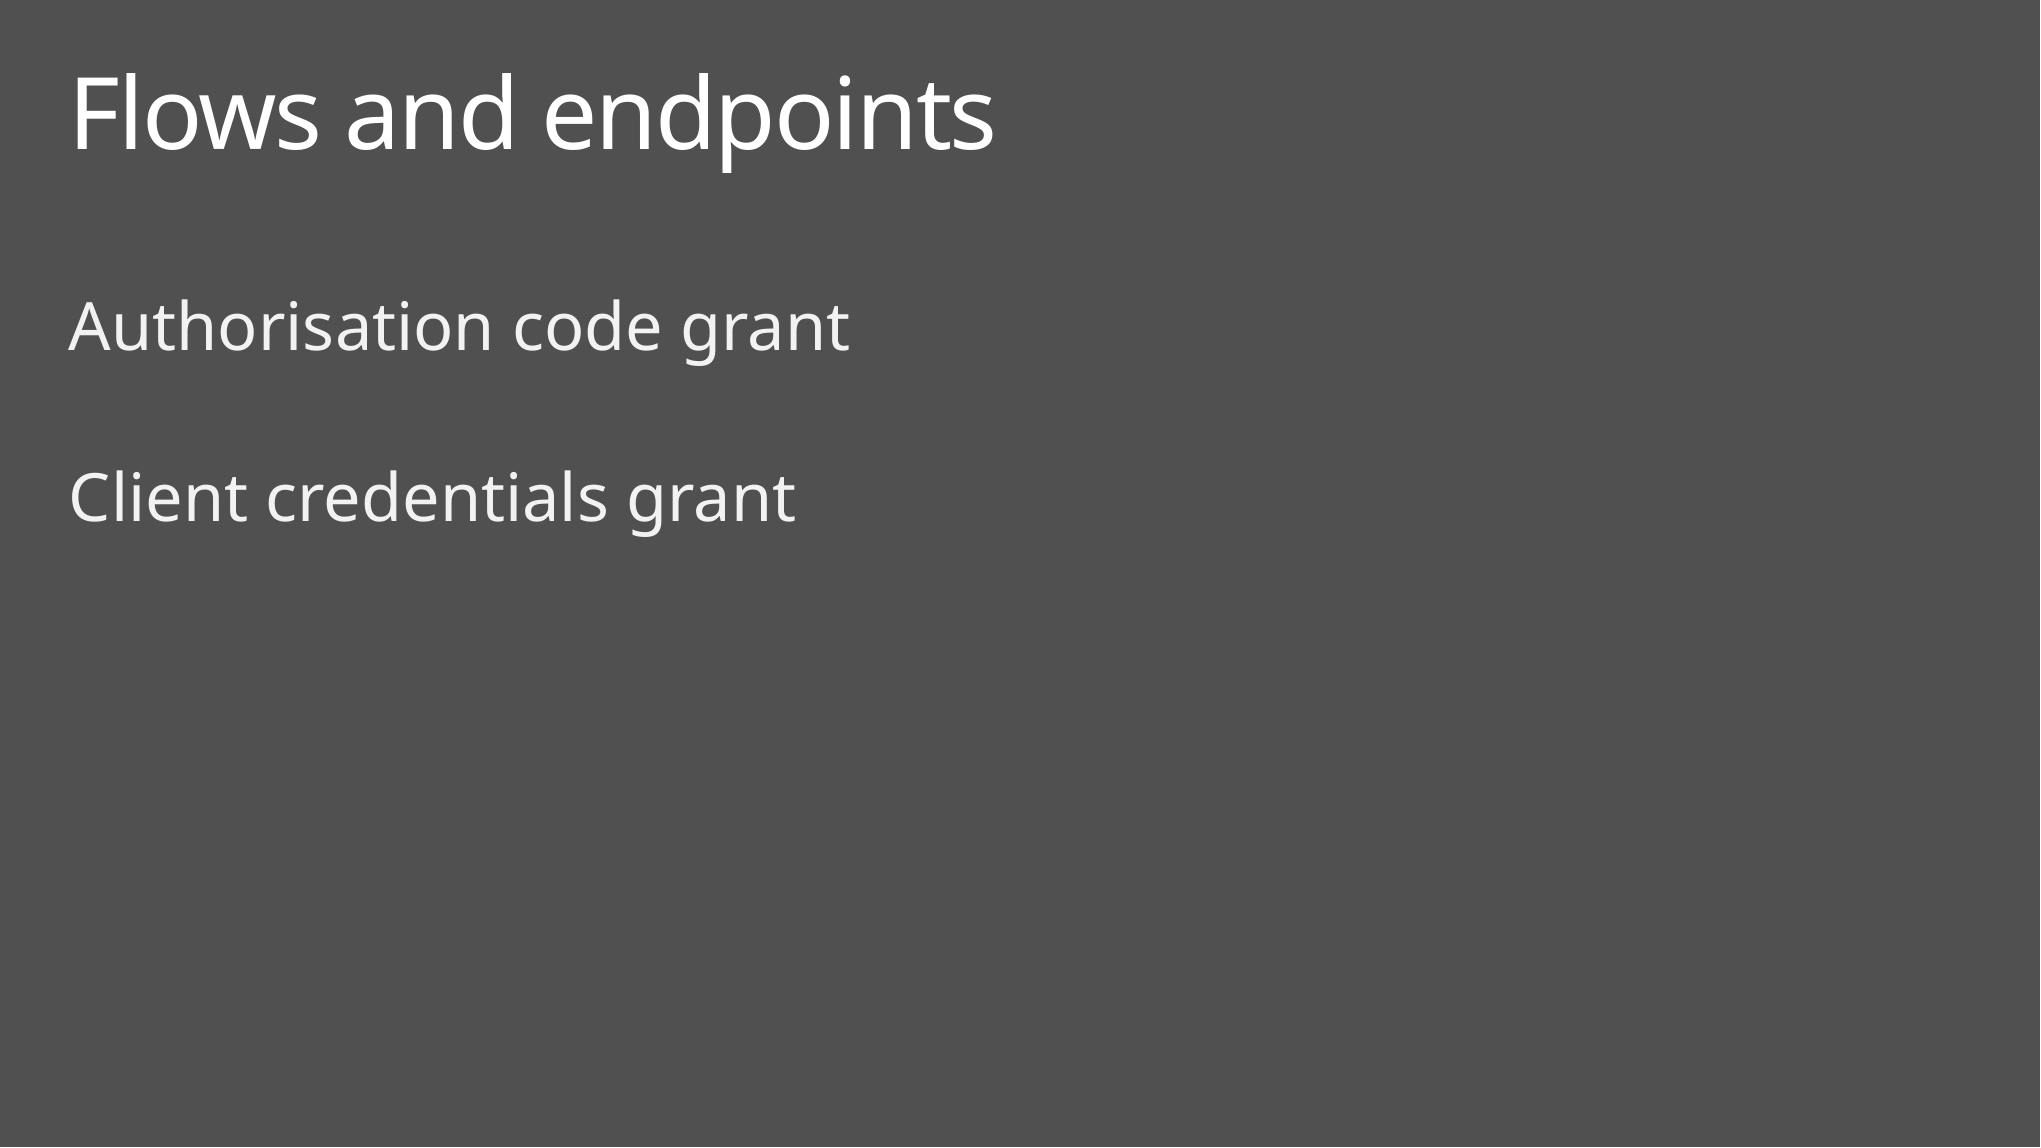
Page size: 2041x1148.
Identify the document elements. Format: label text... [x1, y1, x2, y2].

list Authorisation code grant Client credentials grant [45, 278, 1996, 648]
title Flows and endpoints [45, 48, 1996, 199]
